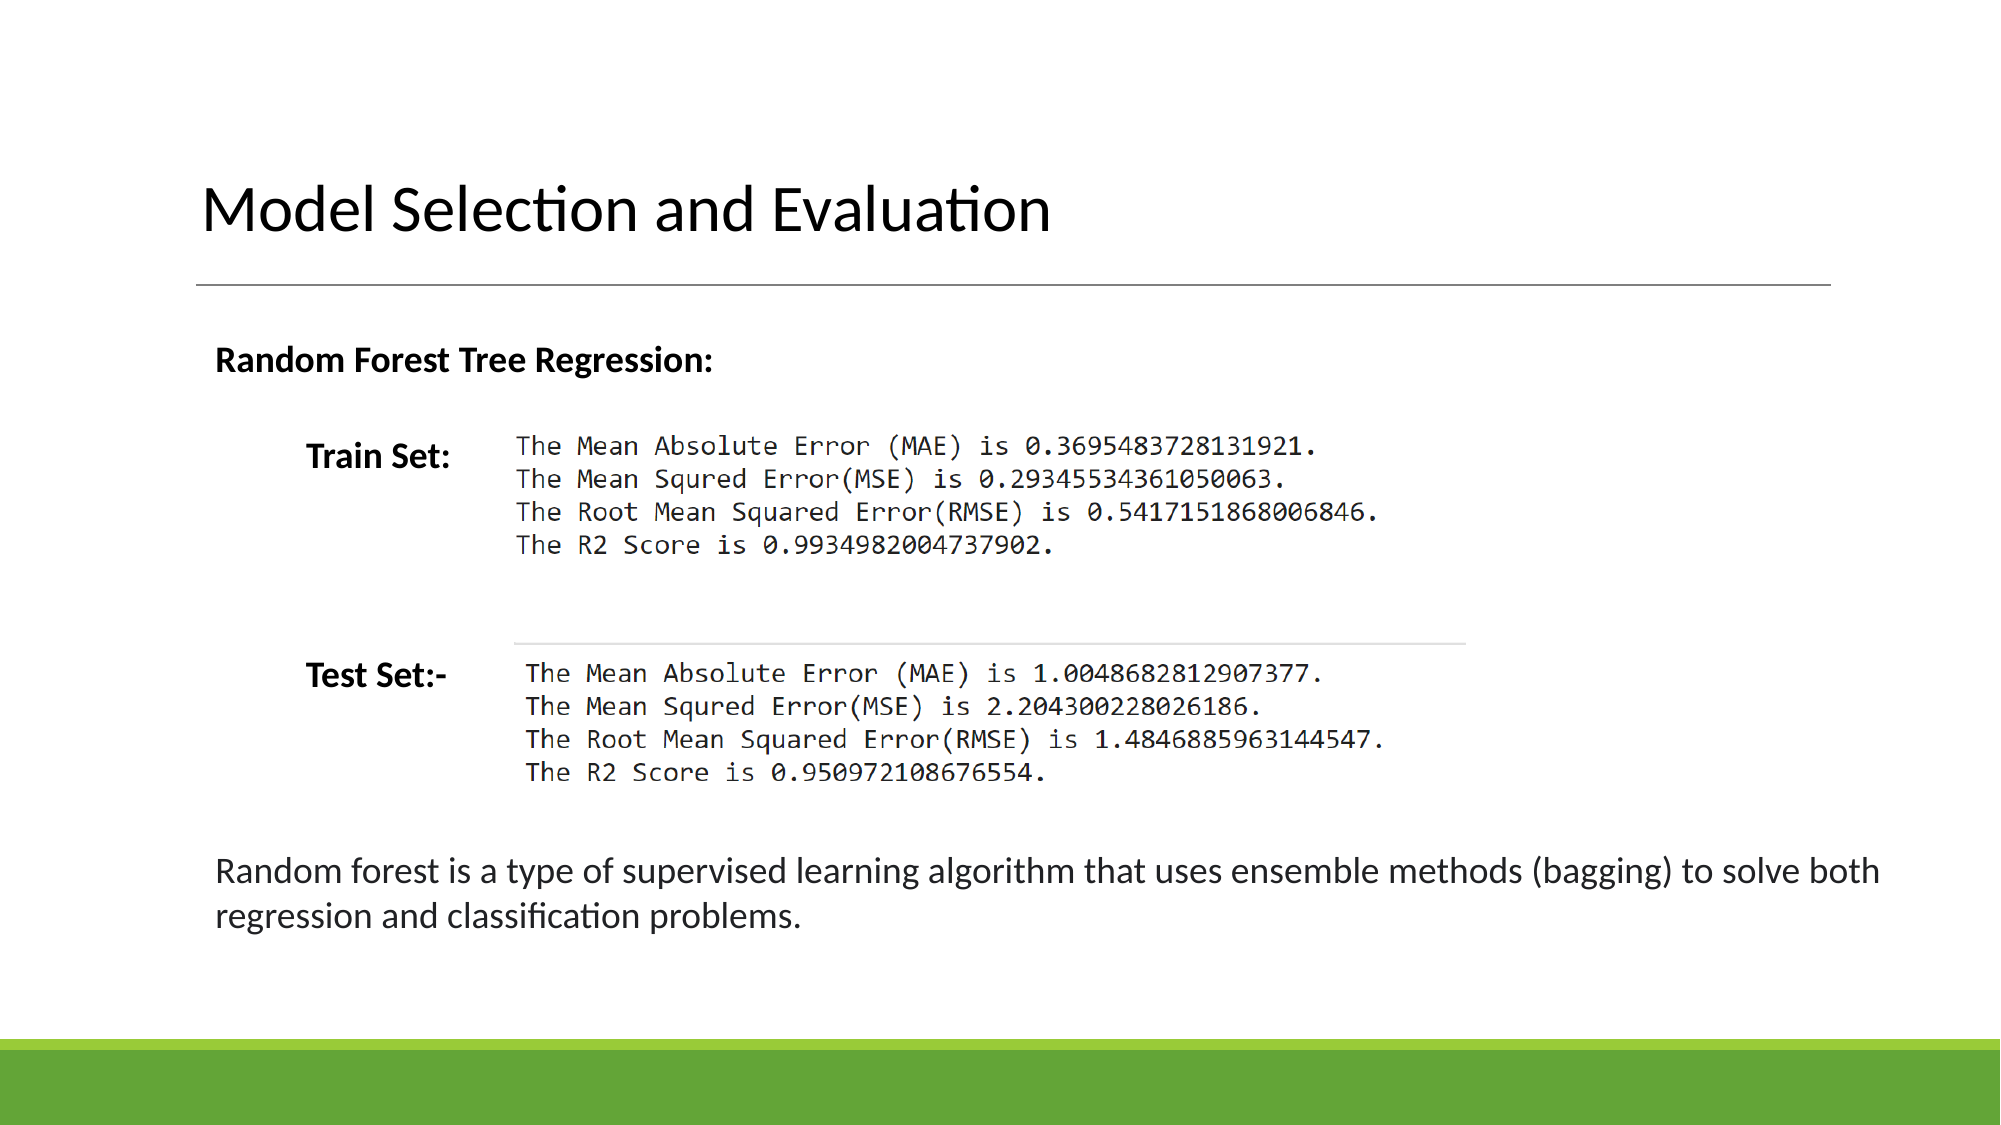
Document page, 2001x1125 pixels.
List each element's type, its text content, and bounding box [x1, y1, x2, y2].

text_box Random forest is a type of supervised learning algorithm that uses ensemble methods (bagging) to solve both regression and classification problems. [200, 838, 1921, 944]
text_box Test Set:- [290, 642, 464, 703]
text_box Random Forest Tree Regression: [200, 327, 746, 388]
text_box Train Set: [290, 423, 470, 484]
picture [472, 423, 1467, 575]
text_box Model Selection and Evaluation [186, 157, 1187, 253]
picture [472, 642, 1467, 807]
